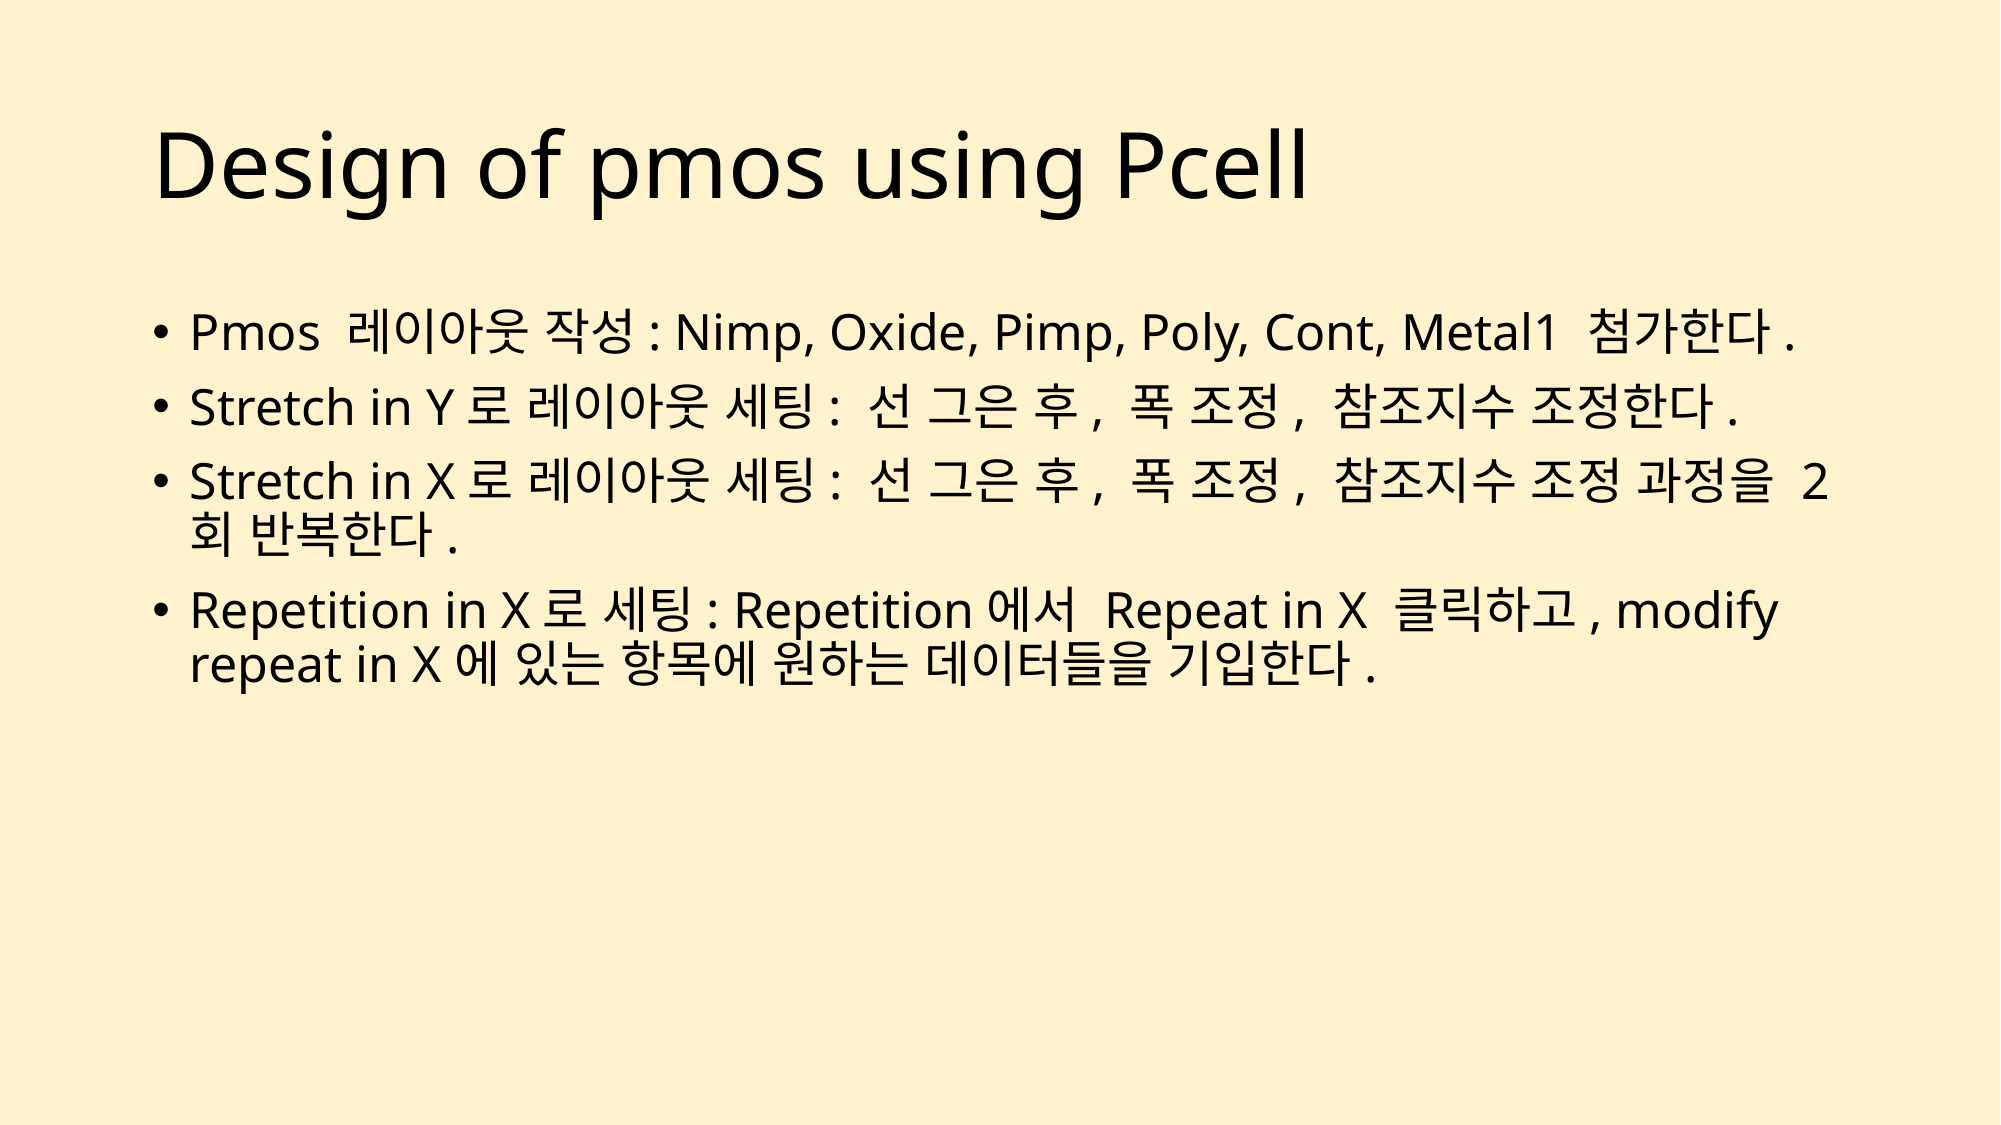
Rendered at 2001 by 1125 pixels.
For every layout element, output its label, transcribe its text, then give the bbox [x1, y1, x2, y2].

list Pmos 레이아웃 작성: Nimp, Oxide, Pimp, Poly, Cont, Metal1 첨가한다. Stretch in Y로 레이아웃 세팅: 선 그은 후, 폭 조정, 참조지수 조정한다. Stretch in X로 레이아웃 세팅: 선 그은 후, 폭 조정, 참조지수 조정 과정을 2회 반복한다. Repetition in X로 세팅: Repetition에서 Repeat in X 클릭하고, modify repeat in X에 있는 항목에 원하는 데이터들을 기입한다. [137, 299, 1863, 1014]
title Design of pmos using Pcell [137, 59, 1863, 278]
